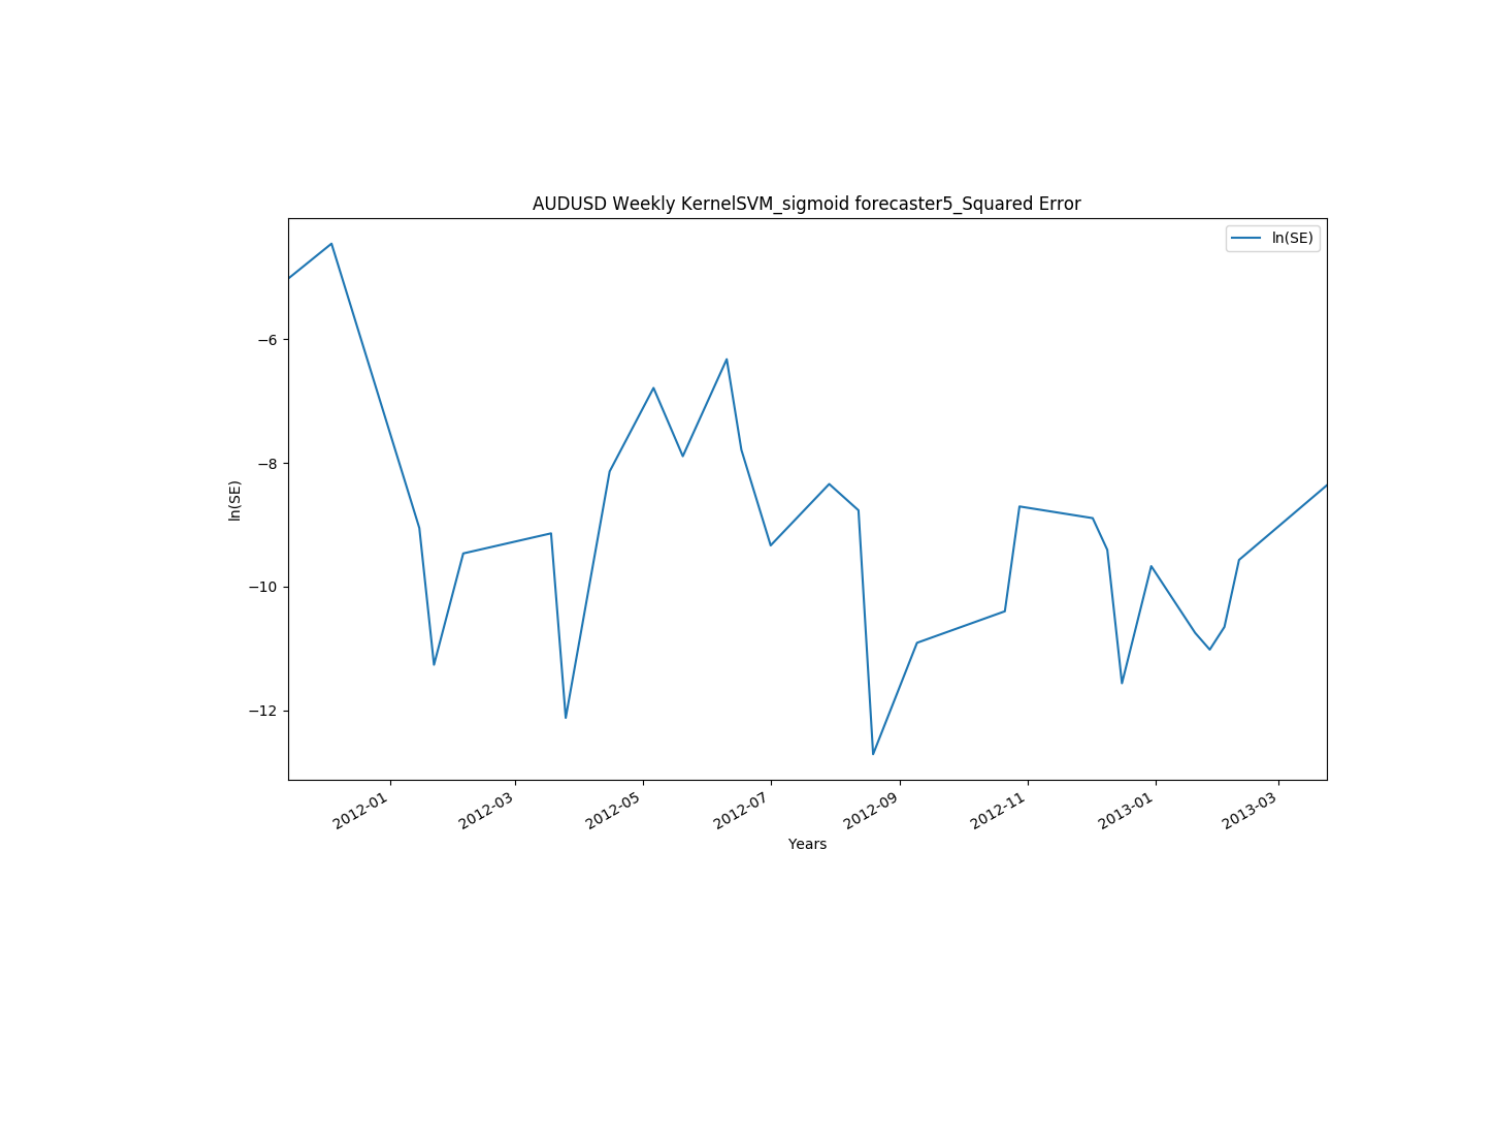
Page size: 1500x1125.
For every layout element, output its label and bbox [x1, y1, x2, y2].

picture [119, 119, 1461, 946]
